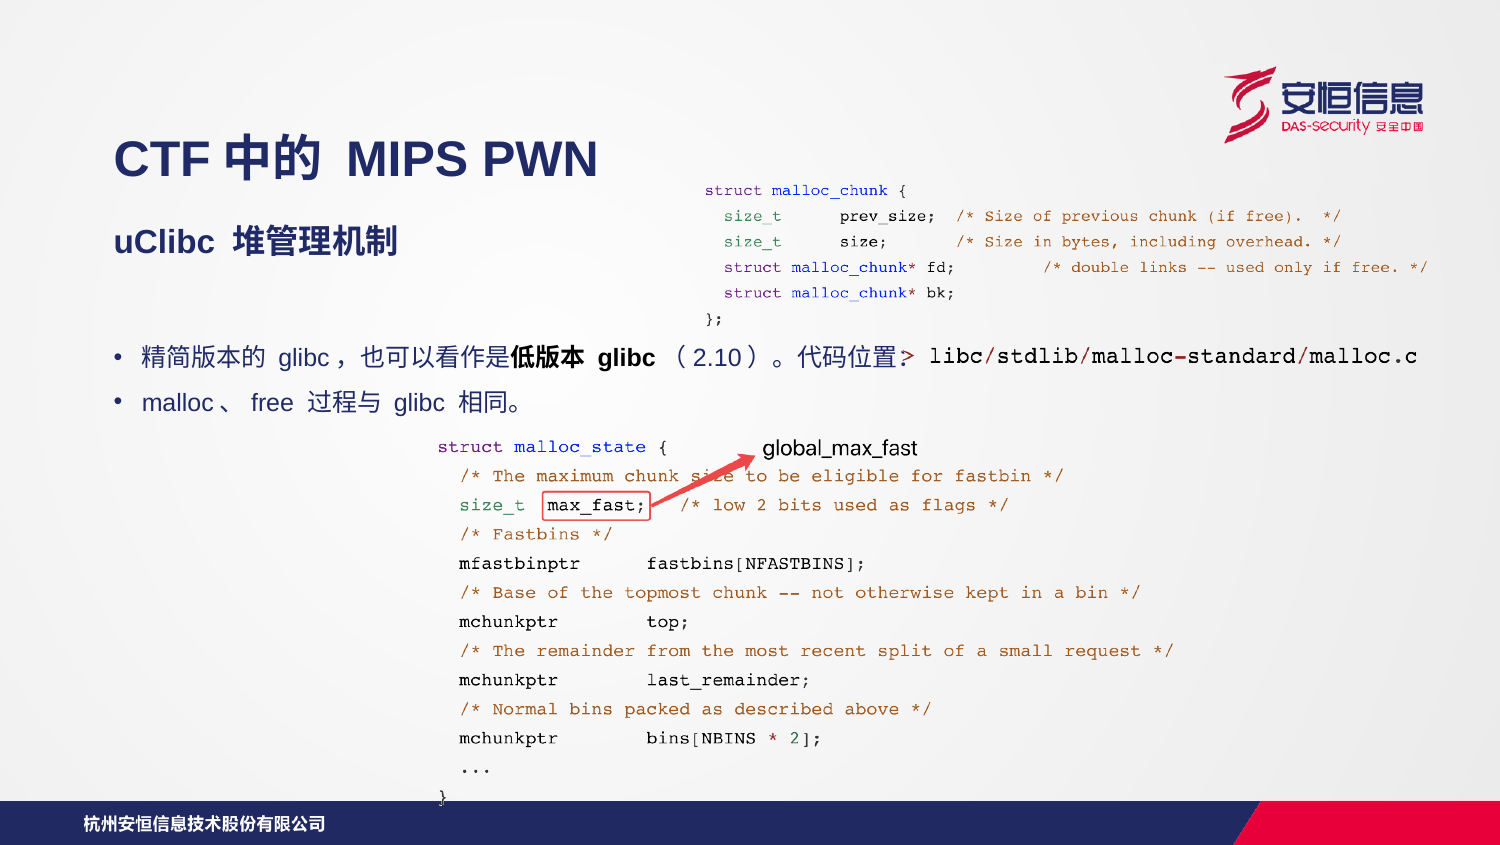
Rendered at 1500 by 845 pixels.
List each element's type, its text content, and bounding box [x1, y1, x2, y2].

text_box uClibc 堆管理机制 [98, 213, 692, 268]
text_box 精简版本的 glibc，也可以看作是低版本 glibc（2.10）。代码位置： malloc、free 过程与 glibc 相同。 [98, 319, 1266, 424]
picture [0, 0, 1500, 845]
text_box CTF中的 MIPS PWN [98, 118, 791, 194]
